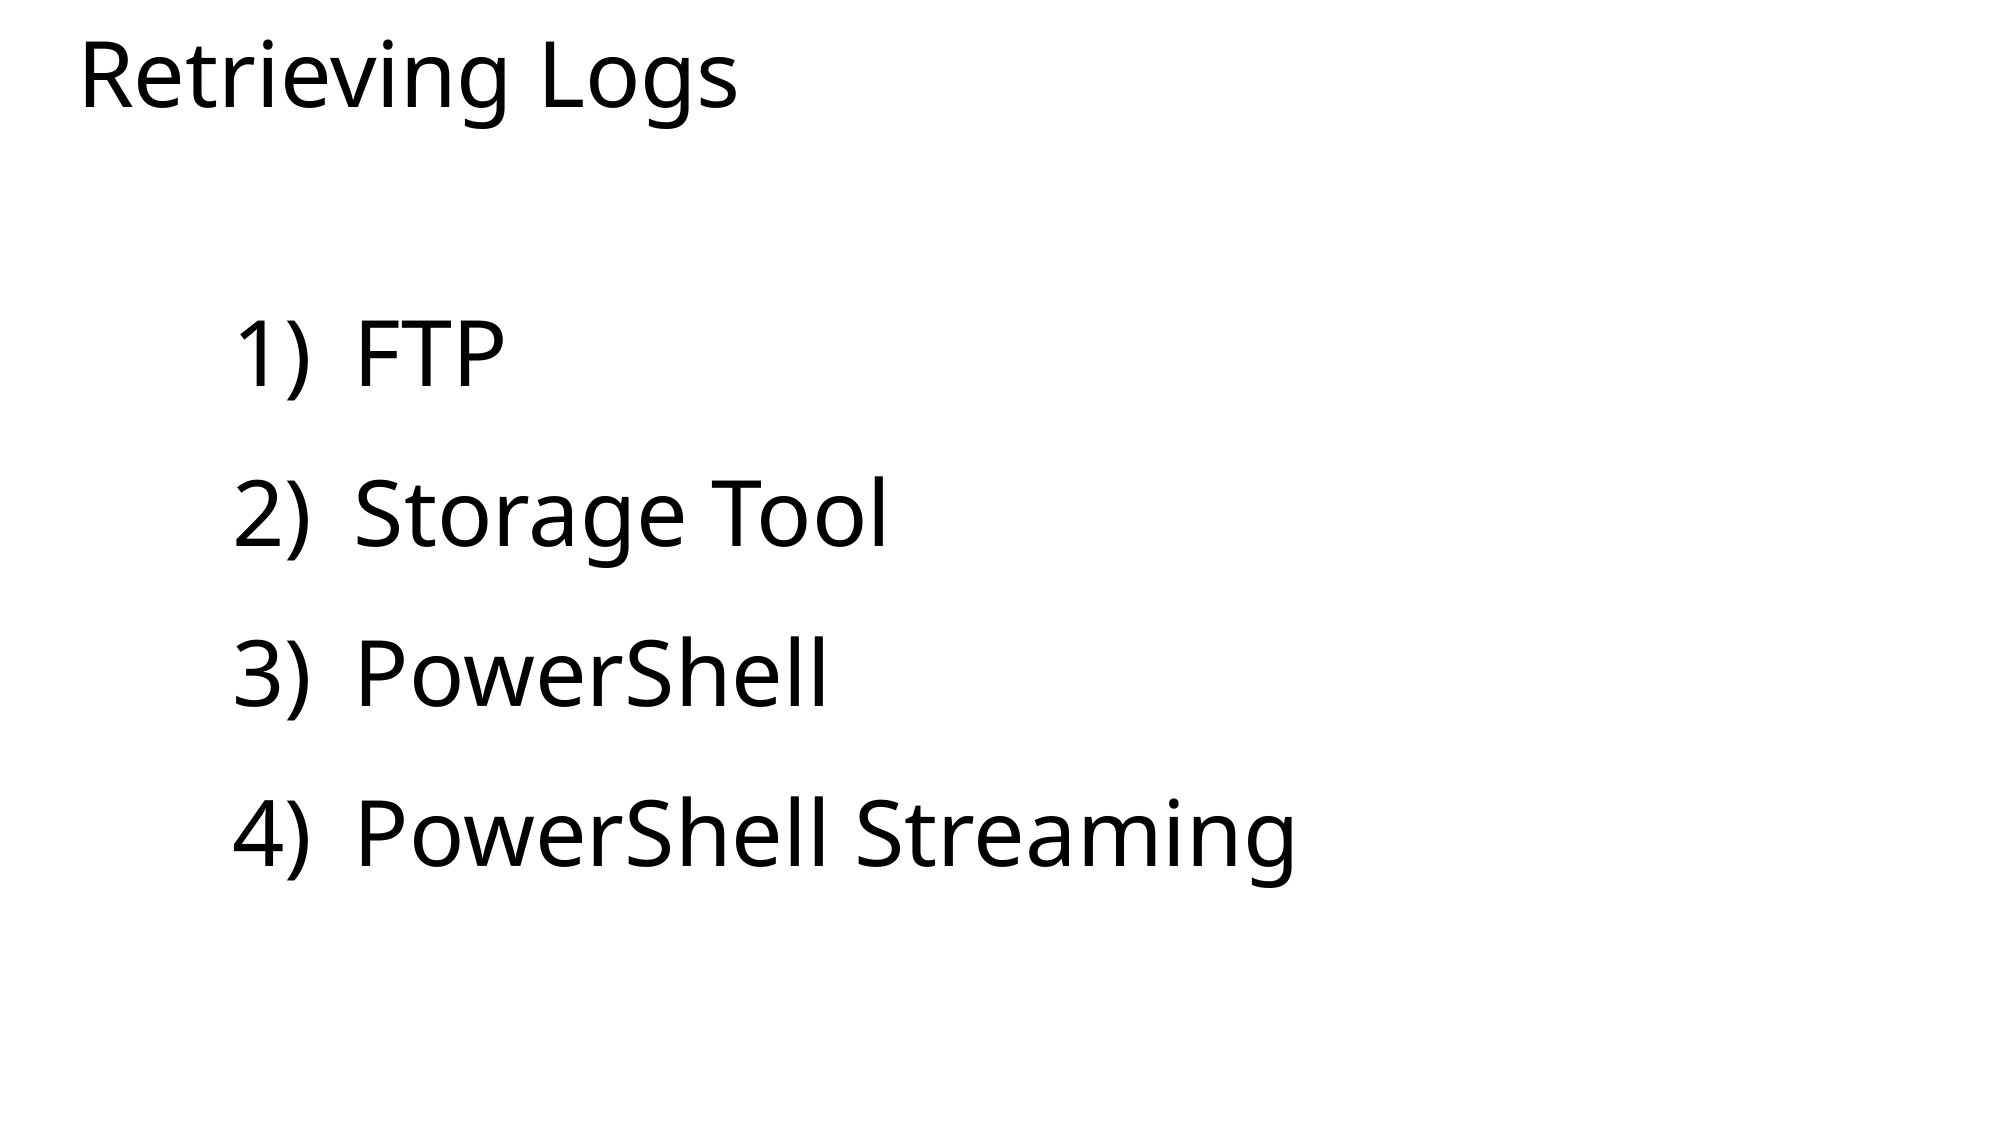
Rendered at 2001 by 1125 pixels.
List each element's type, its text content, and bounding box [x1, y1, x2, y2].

text_box FTP Storage Tool PowerShell PowerShell Streaming [217, 287, 1315, 893]
text_box Retrieving Logs [62, 29, 1953, 205]
